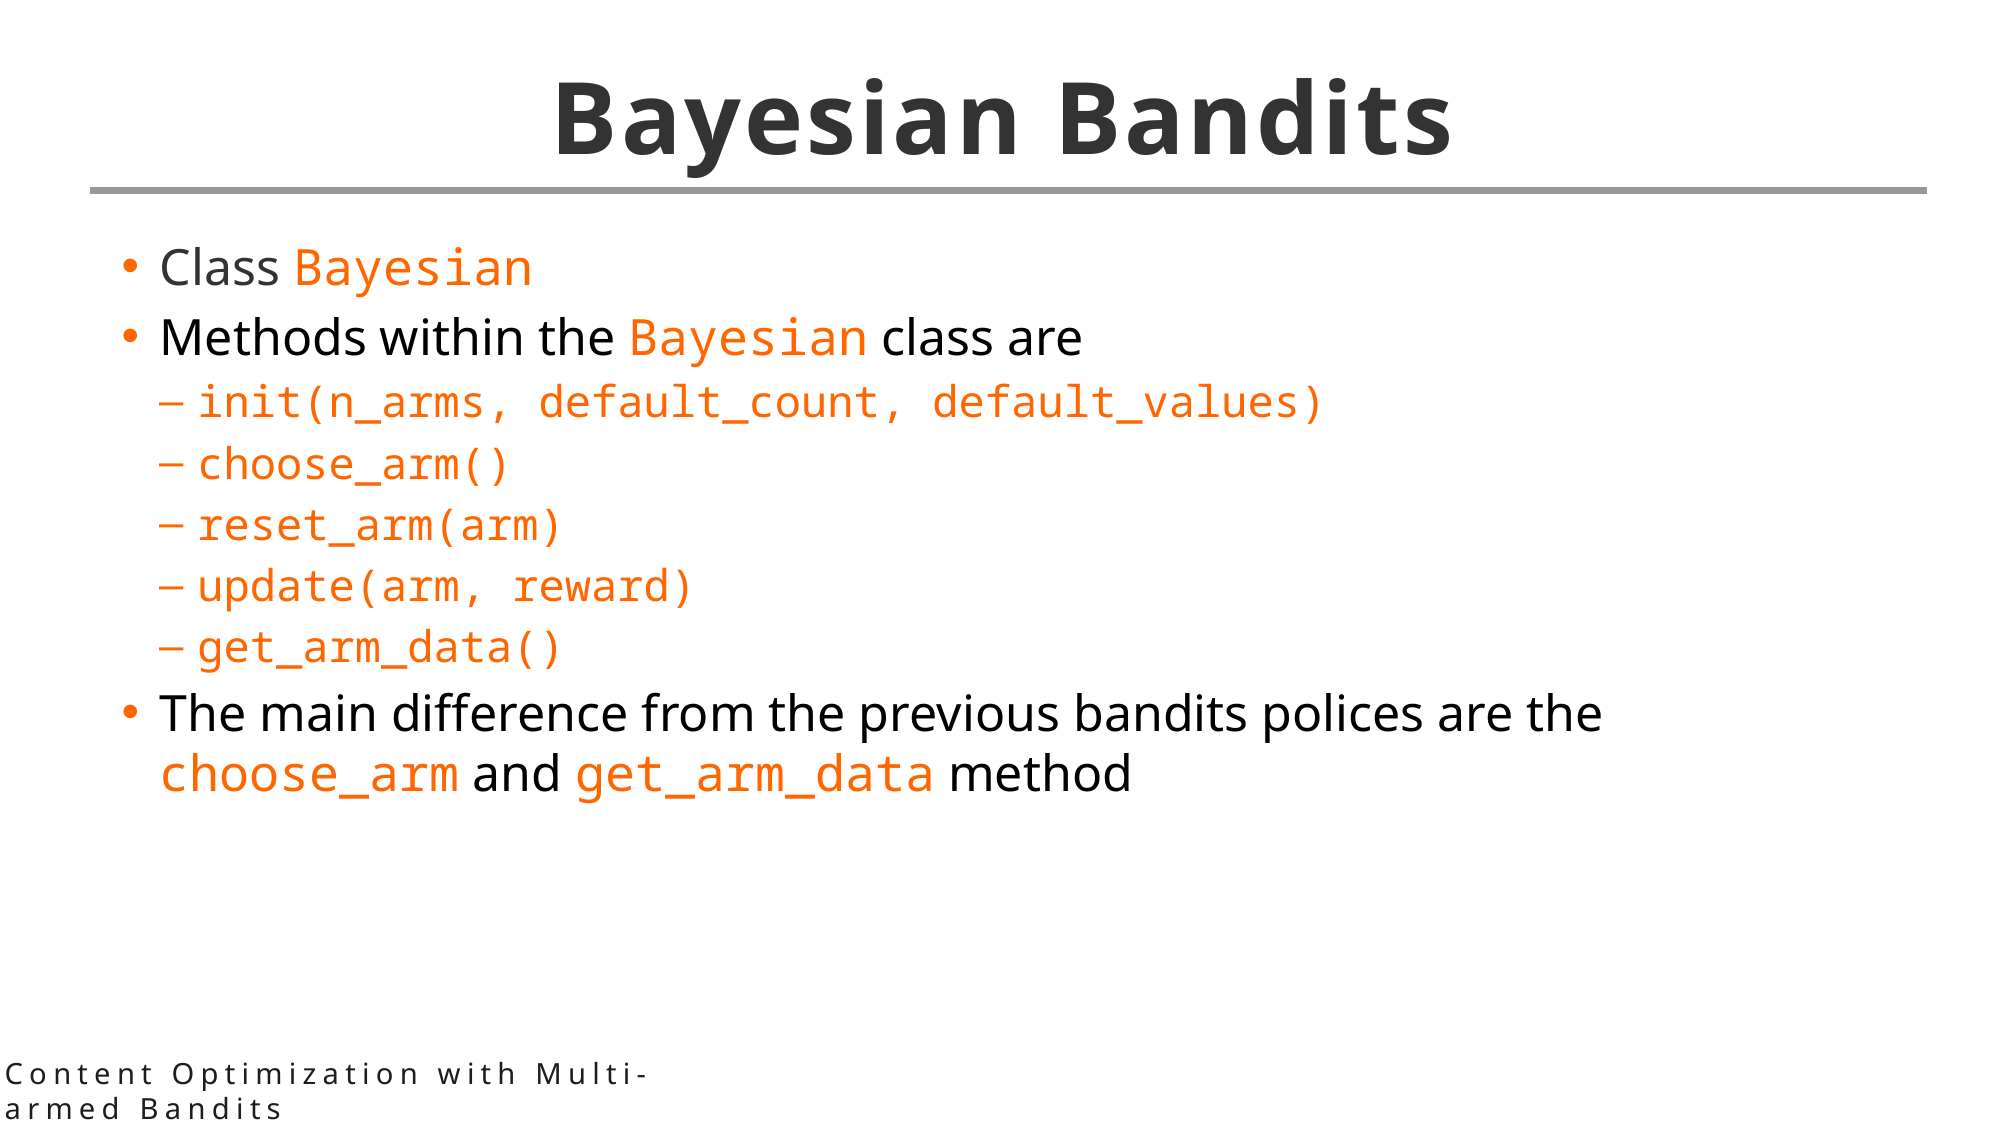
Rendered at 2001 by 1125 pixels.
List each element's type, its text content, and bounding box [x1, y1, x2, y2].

title Bayesian Bandits [113, 39, 1892, 179]
list Class Bayesian Methods within the Bayesian class are init(n_arms, default_count, default_values) choose_arm() reset_arm(arm) update(arm, reward) get_arm_data() The main difference from the previous bandits polices are the choose_arm and get_arm_data method [114, 231, 1892, 975]
